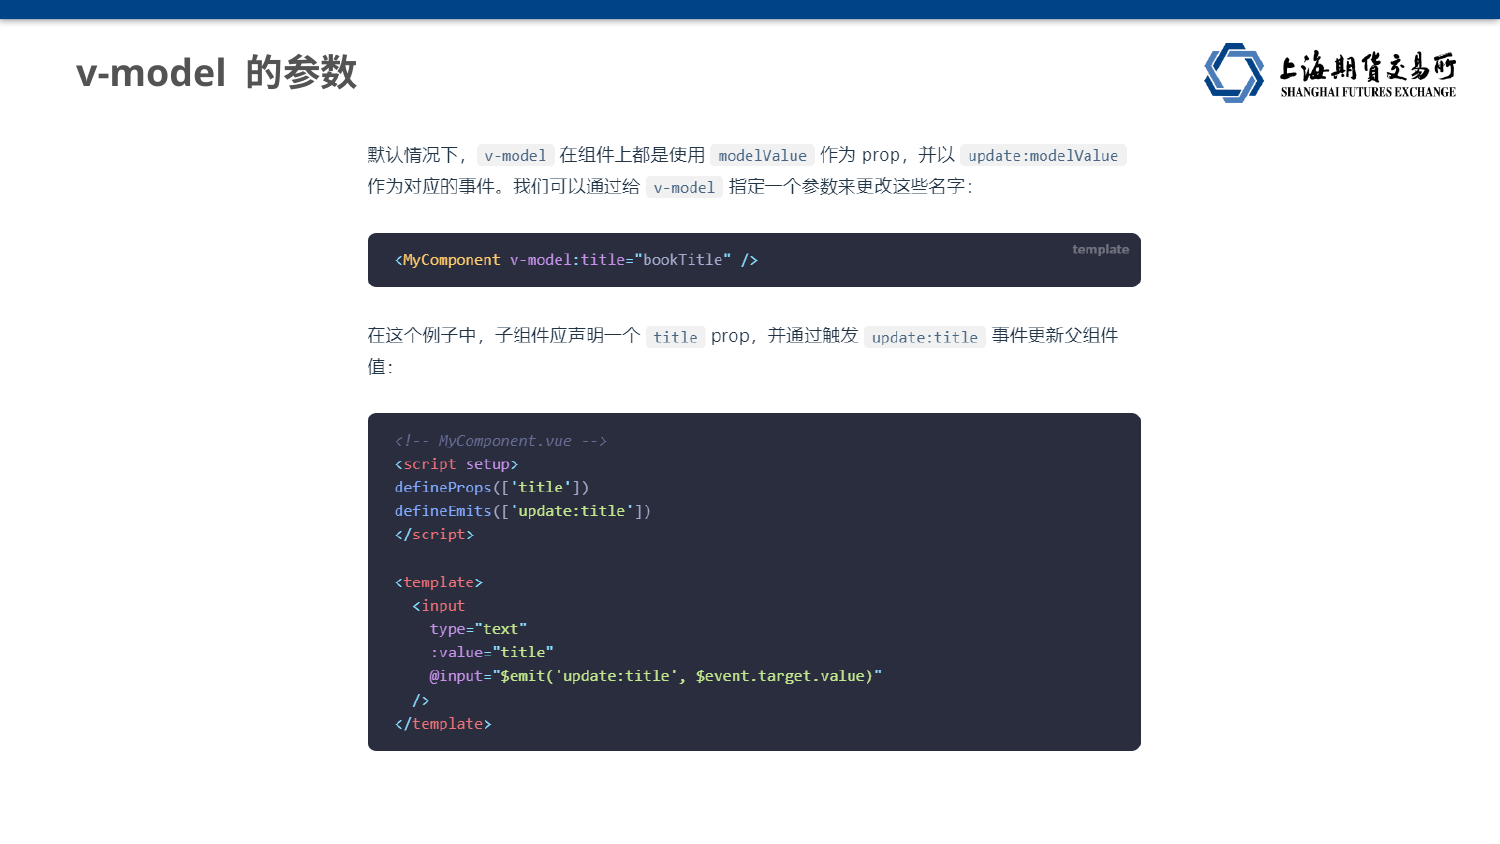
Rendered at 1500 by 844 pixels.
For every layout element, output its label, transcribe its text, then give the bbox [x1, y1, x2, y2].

text_box v-model 的参数 [68, 41, 678, 102]
text_box [0, 0, 1500, 20]
picture [1203, 42, 1456, 103]
picture [338, 134, 1161, 775]
